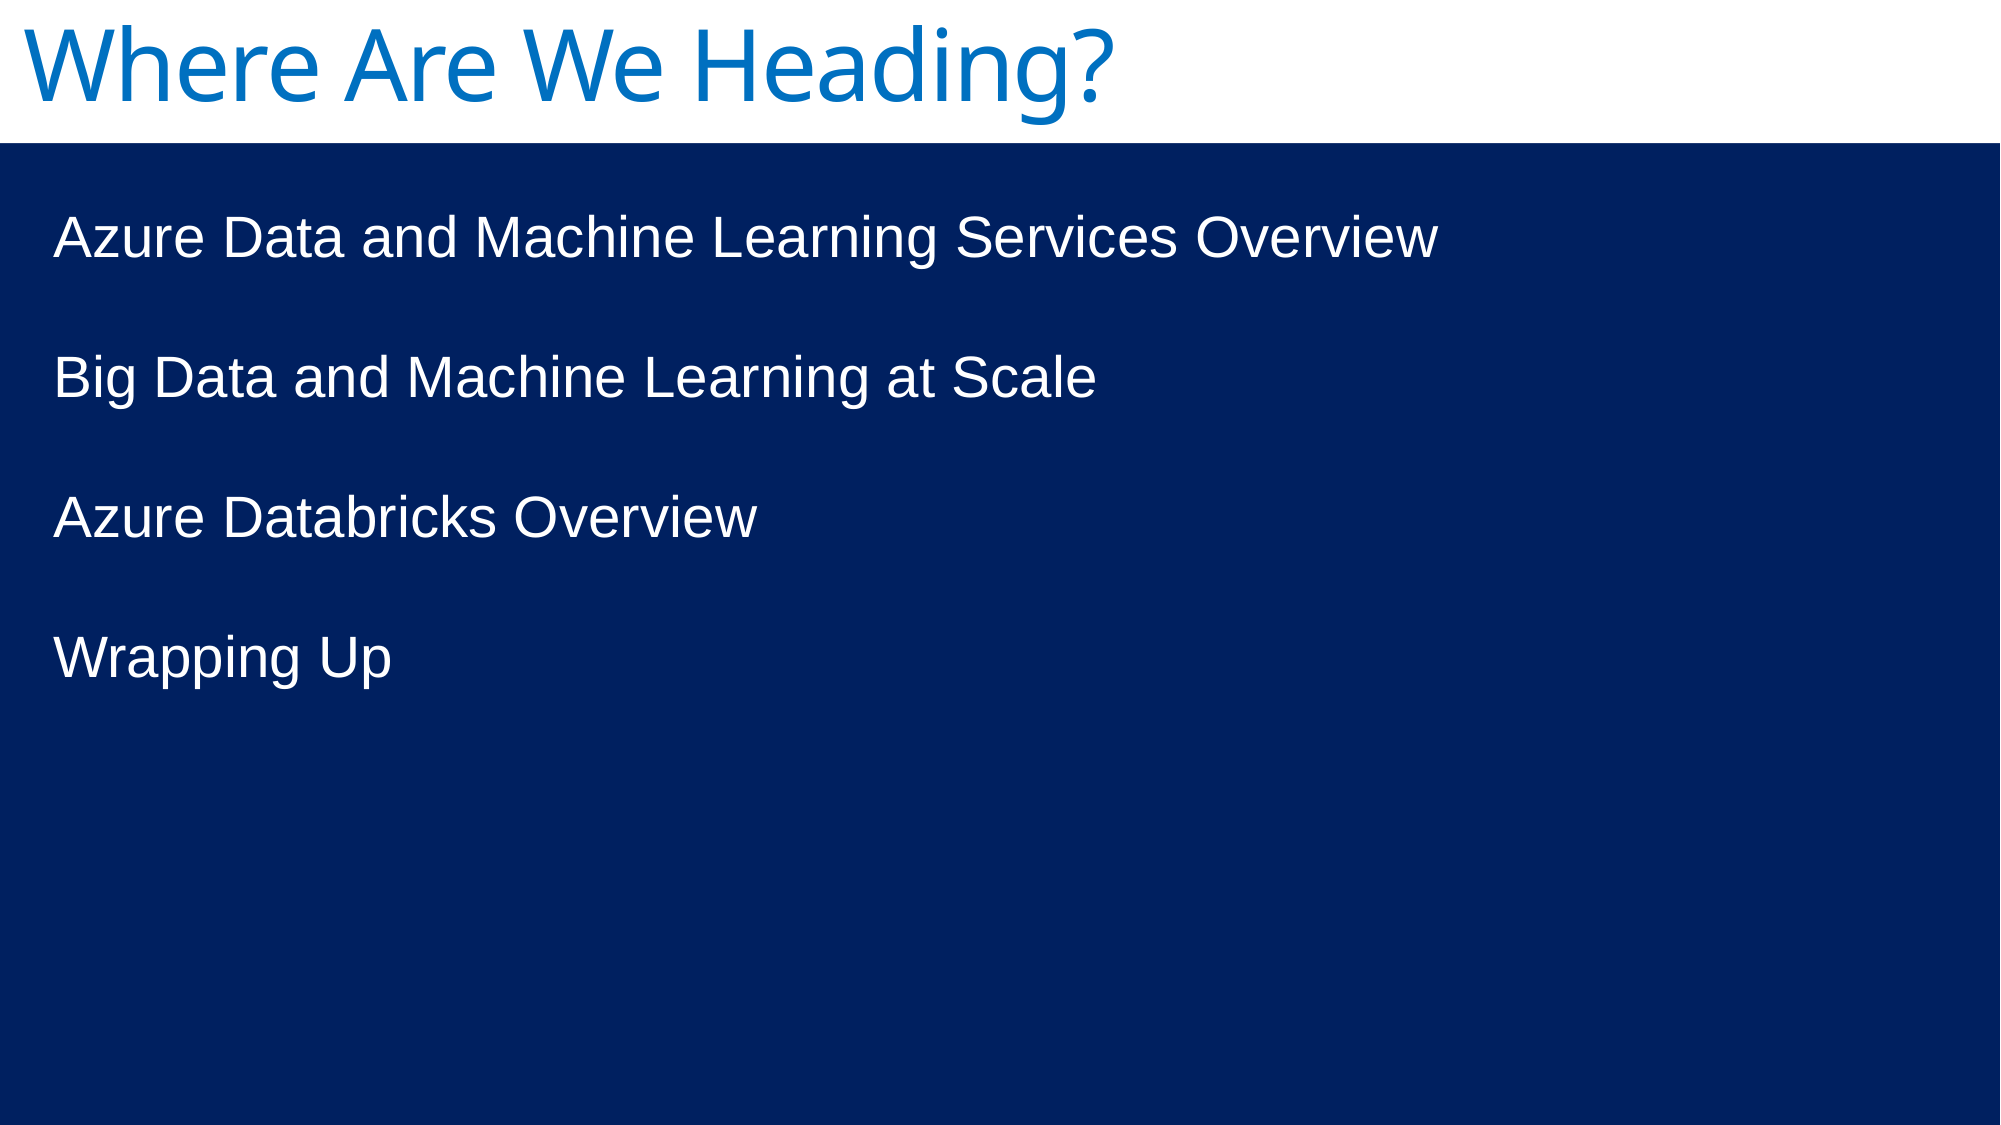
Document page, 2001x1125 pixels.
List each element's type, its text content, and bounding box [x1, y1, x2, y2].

title Where Are We Heading? [0, 0, 2000, 144]
text_box Azure Data and Machine Learning Services Overview Big Data and Machine Learning at Scale Azure Databricks Overview Wrapping Up [38, 191, 1455, 742]
